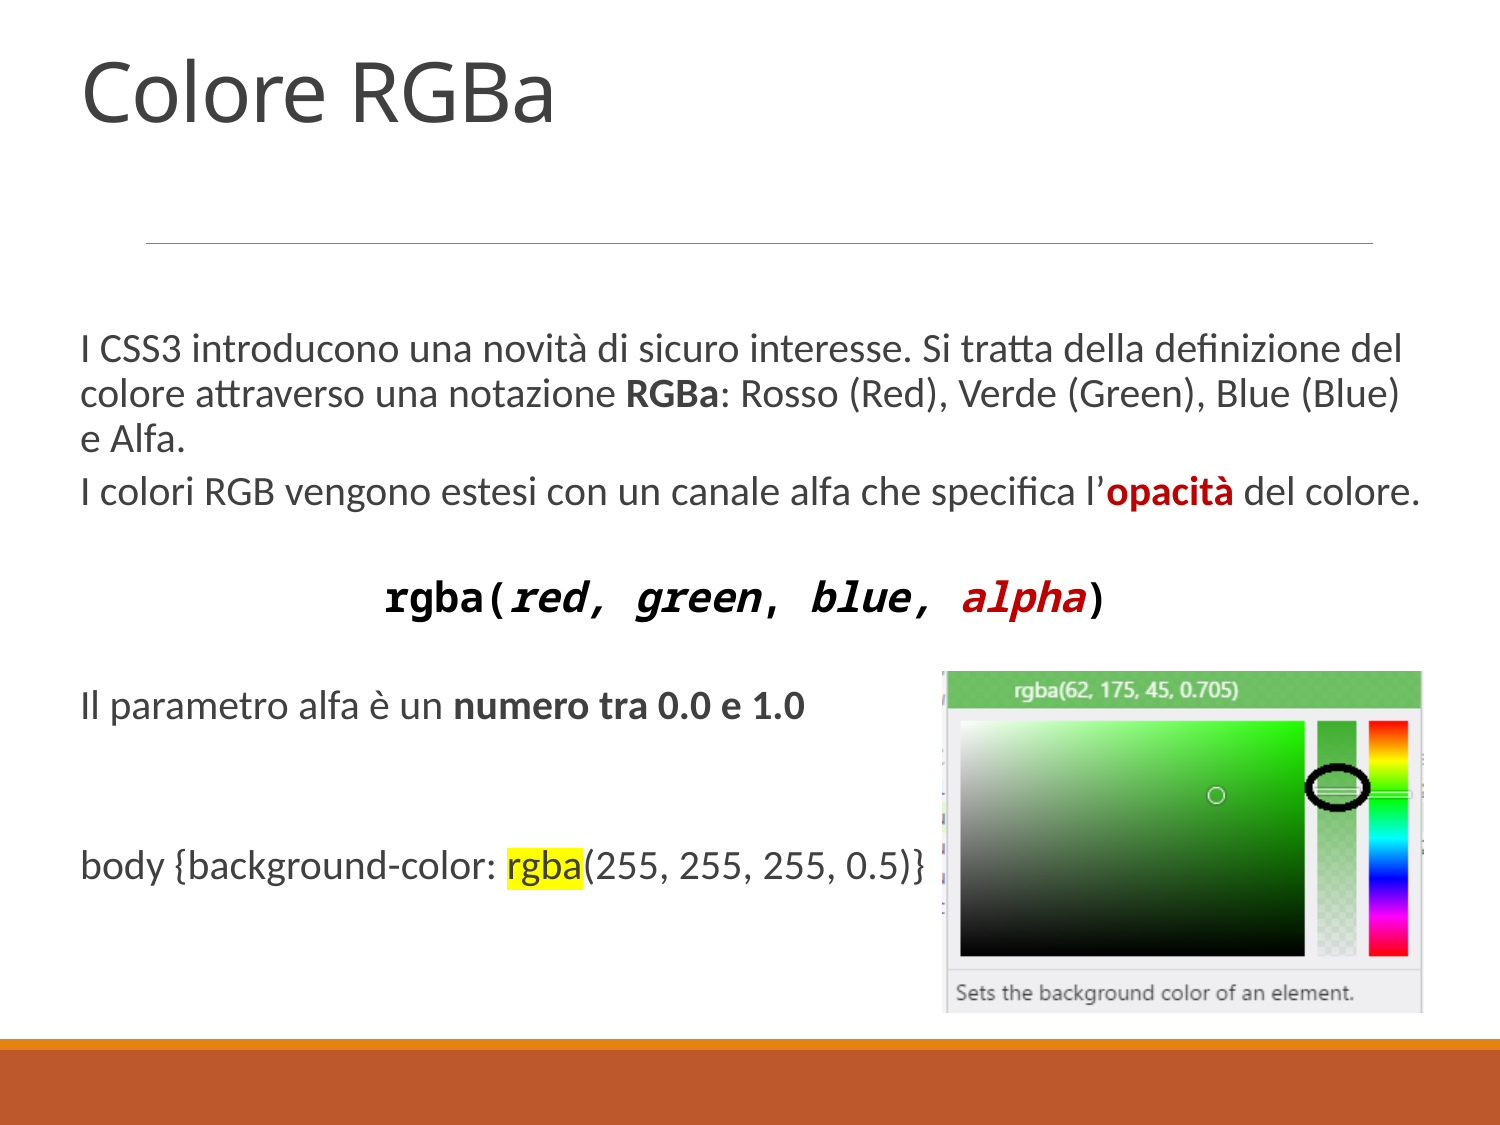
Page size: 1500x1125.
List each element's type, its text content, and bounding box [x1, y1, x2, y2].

list I CSS3 introducono una novità di sicuro interesse. Si tratta della definizione del colore attraverso una notazione RGBa: Rosso (Red), Verde (Green), Blue (Blue) e Alfa. I colori RGB vengono estesi con un canale alfa che specifica l’opacità del colore. rgba(red, green, blue, alpha) Il parametro alfa è un numero tra 0.0 e 1.0 body {background-color: rgba(255, 255, 255, 0.5)} [64, 260, 1424, 1000]
picture [942, 671, 1425, 1013]
title Colore RGBa [64, 47, 1424, 244]
